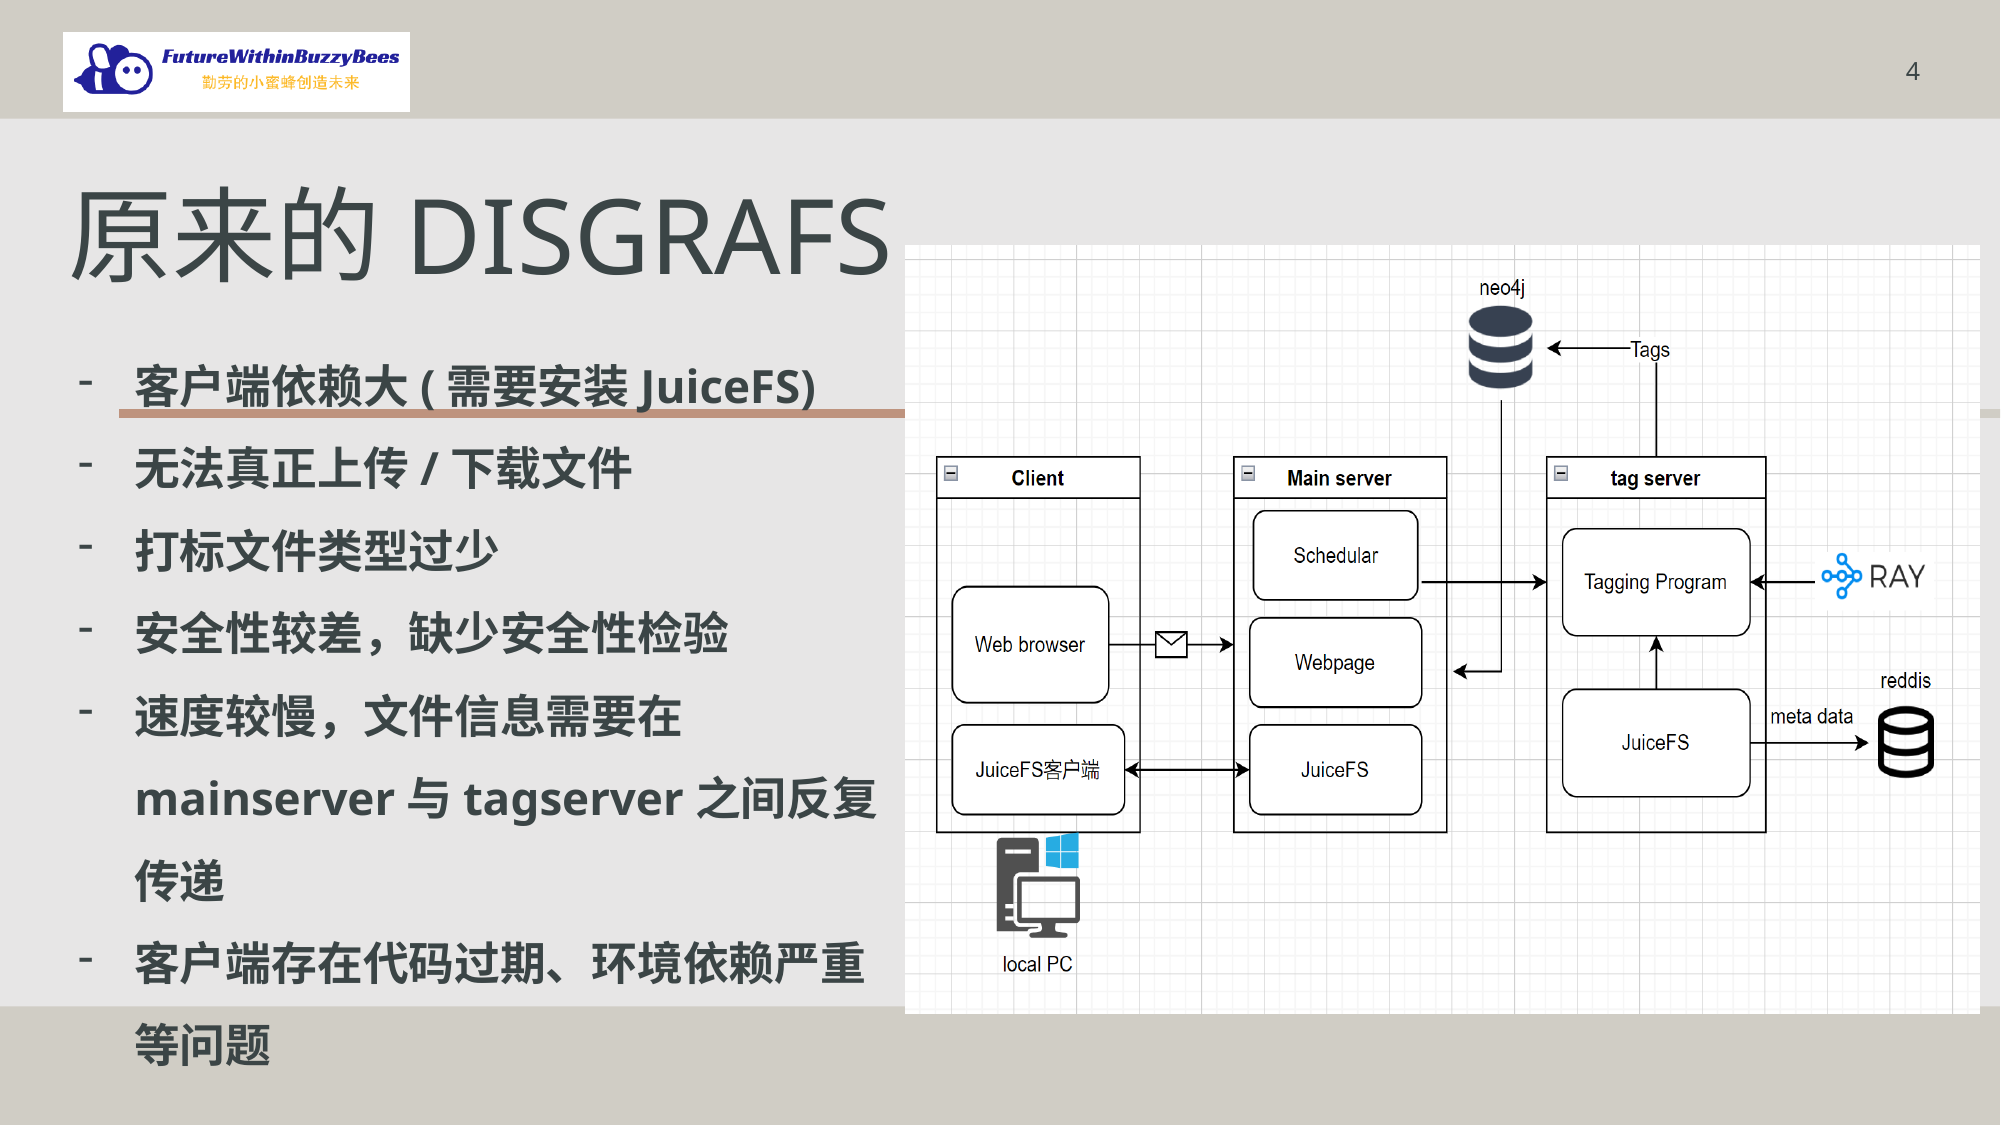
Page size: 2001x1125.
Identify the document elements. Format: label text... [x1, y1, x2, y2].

picture [63, 32, 410, 112]
picture [905, 245, 1980, 1014]
list 客户端依赖大(需要安装JuiceFS) 无法真正上传/下载文件 打标文件类型过少 安全性较差，缺少安全性检验 速度较慢，文件信息需要在mainserver与tagserver之间反复传递 客户端存在代码过期、环境依赖严重等问题 [63, 322, 906, 1068]
title 原来的Disgrafs [53, 187, 1778, 282]
slide_number 4 [1660, 49, 1935, 95]
